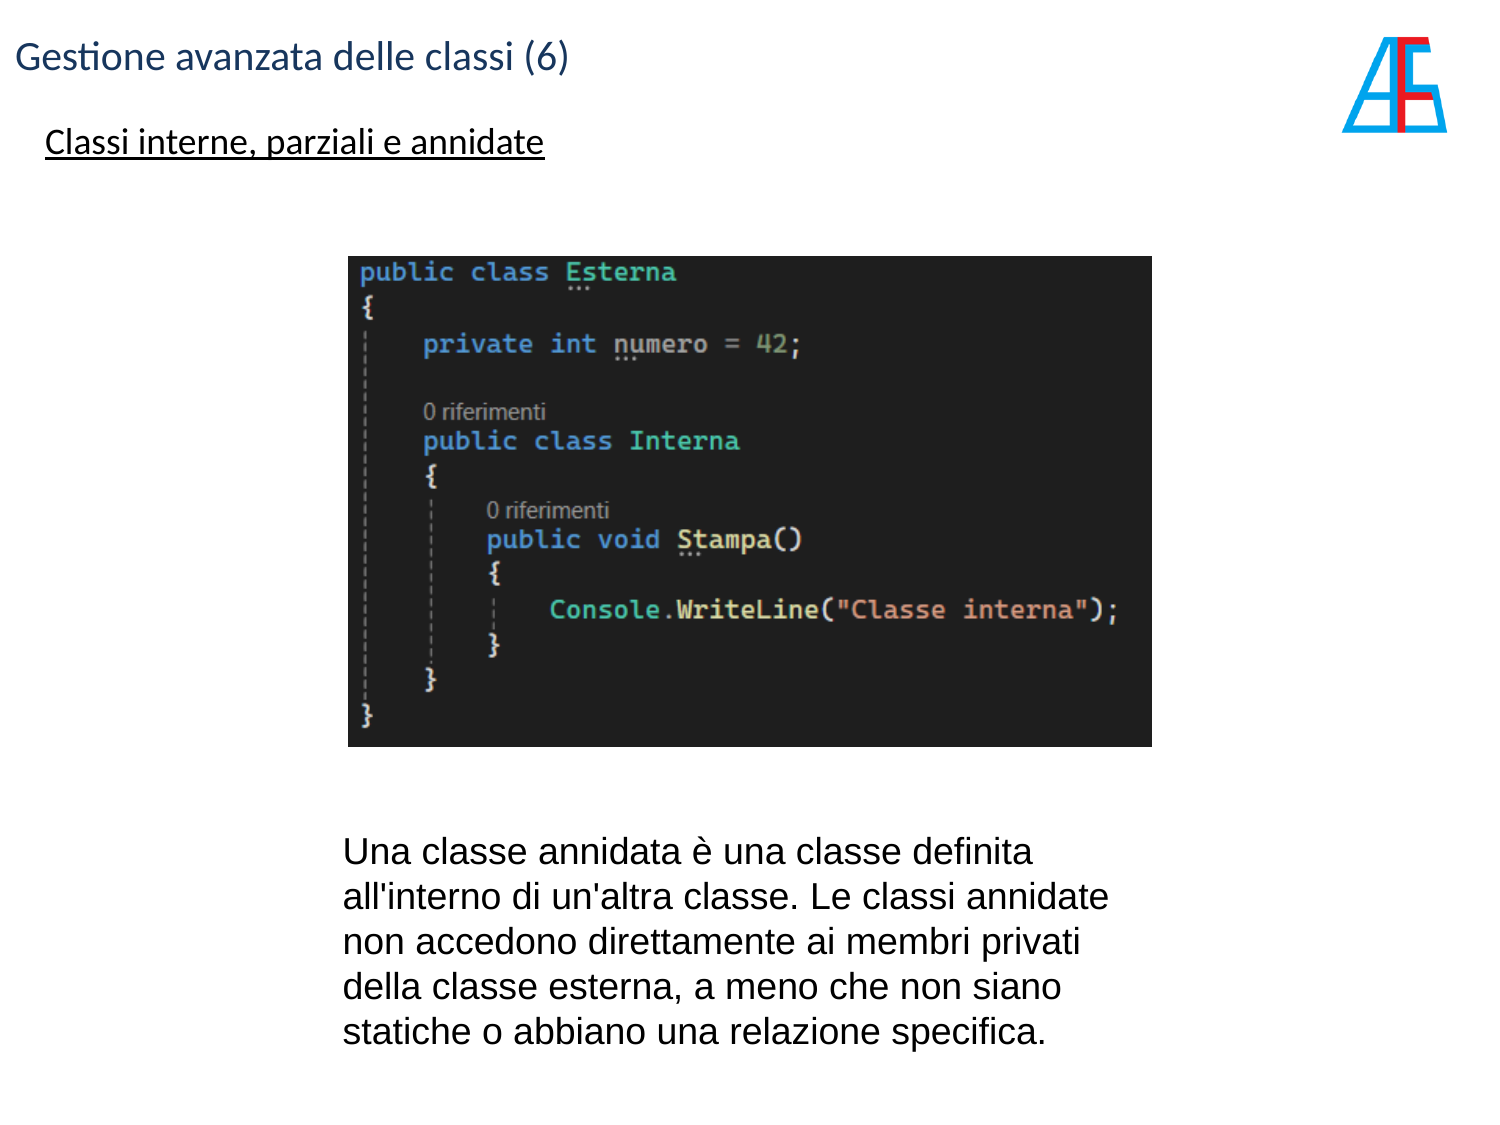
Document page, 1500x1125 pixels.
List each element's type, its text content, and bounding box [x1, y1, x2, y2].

text_box Una classe annidata è una classe definita all'interno di un'altra classe. Le classi annidate non accedono direttamente ai membri privati della classe esterna, a meno che non siano statiche o abbiano una relazione specifica. [327, 812, 1173, 1068]
picture [1338, 25, 1450, 158]
picture [348, 255, 1152, 747]
title Gestione avanzata delle classi (6) [0, 2, 604, 105]
text_box Classi interne, parziali e annidate [29, 109, 626, 170]
